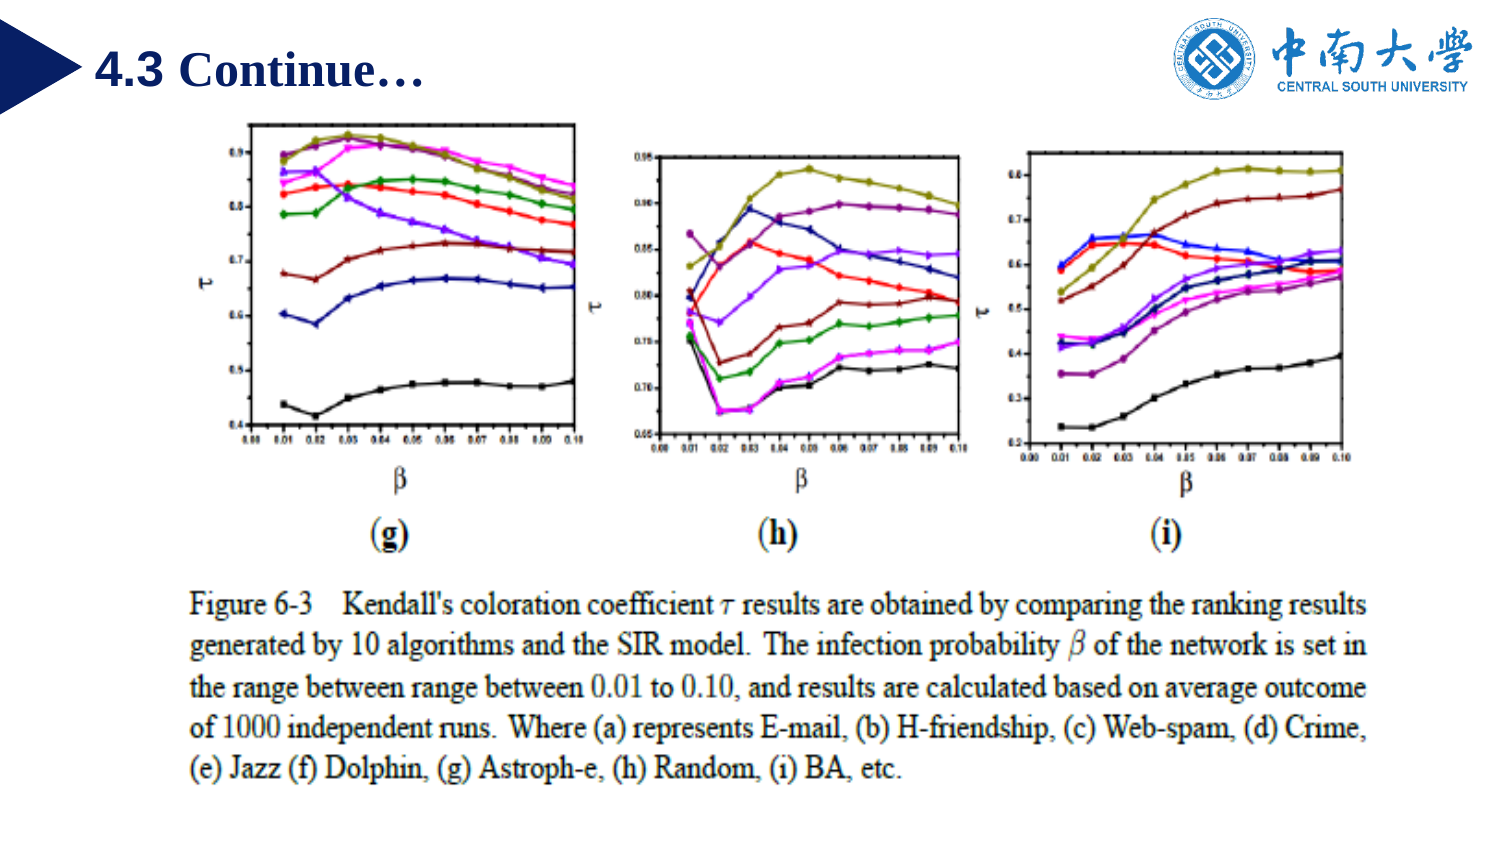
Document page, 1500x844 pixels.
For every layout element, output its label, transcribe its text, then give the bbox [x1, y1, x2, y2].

picture [142, 113, 1414, 817]
text_box [0, 19, 83, 115]
picture [1162, 11, 1486, 106]
text_box 4.3 Continue… [79, 29, 441, 105]
